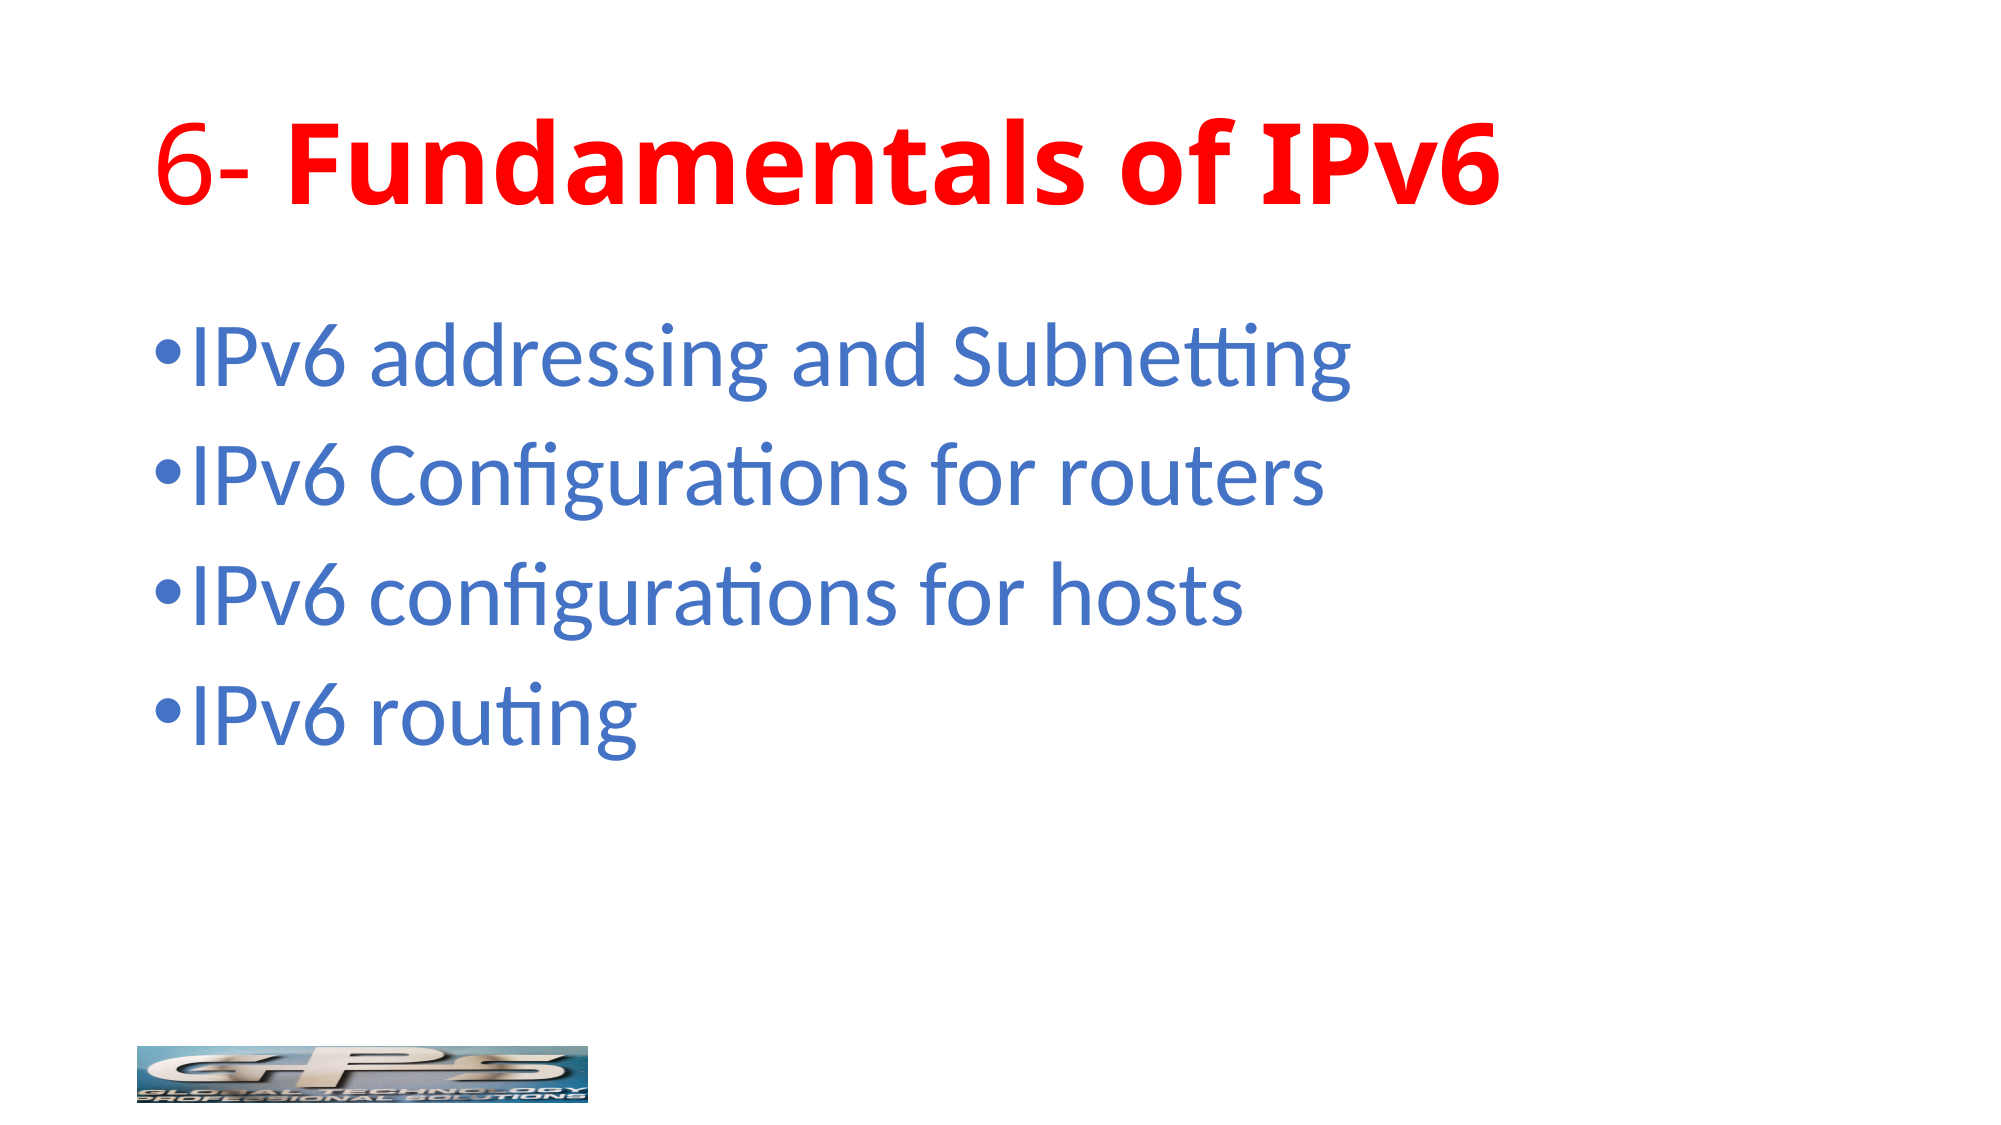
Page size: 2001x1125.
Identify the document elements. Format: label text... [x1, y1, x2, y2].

title 6- Fundamentals of IPv6 [137, 59, 1863, 278]
picture [137, 1046, 588, 1103]
list IPv6 addressing and Subnetting IPv6 Configurations for routers IPv6 configurations for hosts IPv6 routing [137, 299, 1863, 1014]
